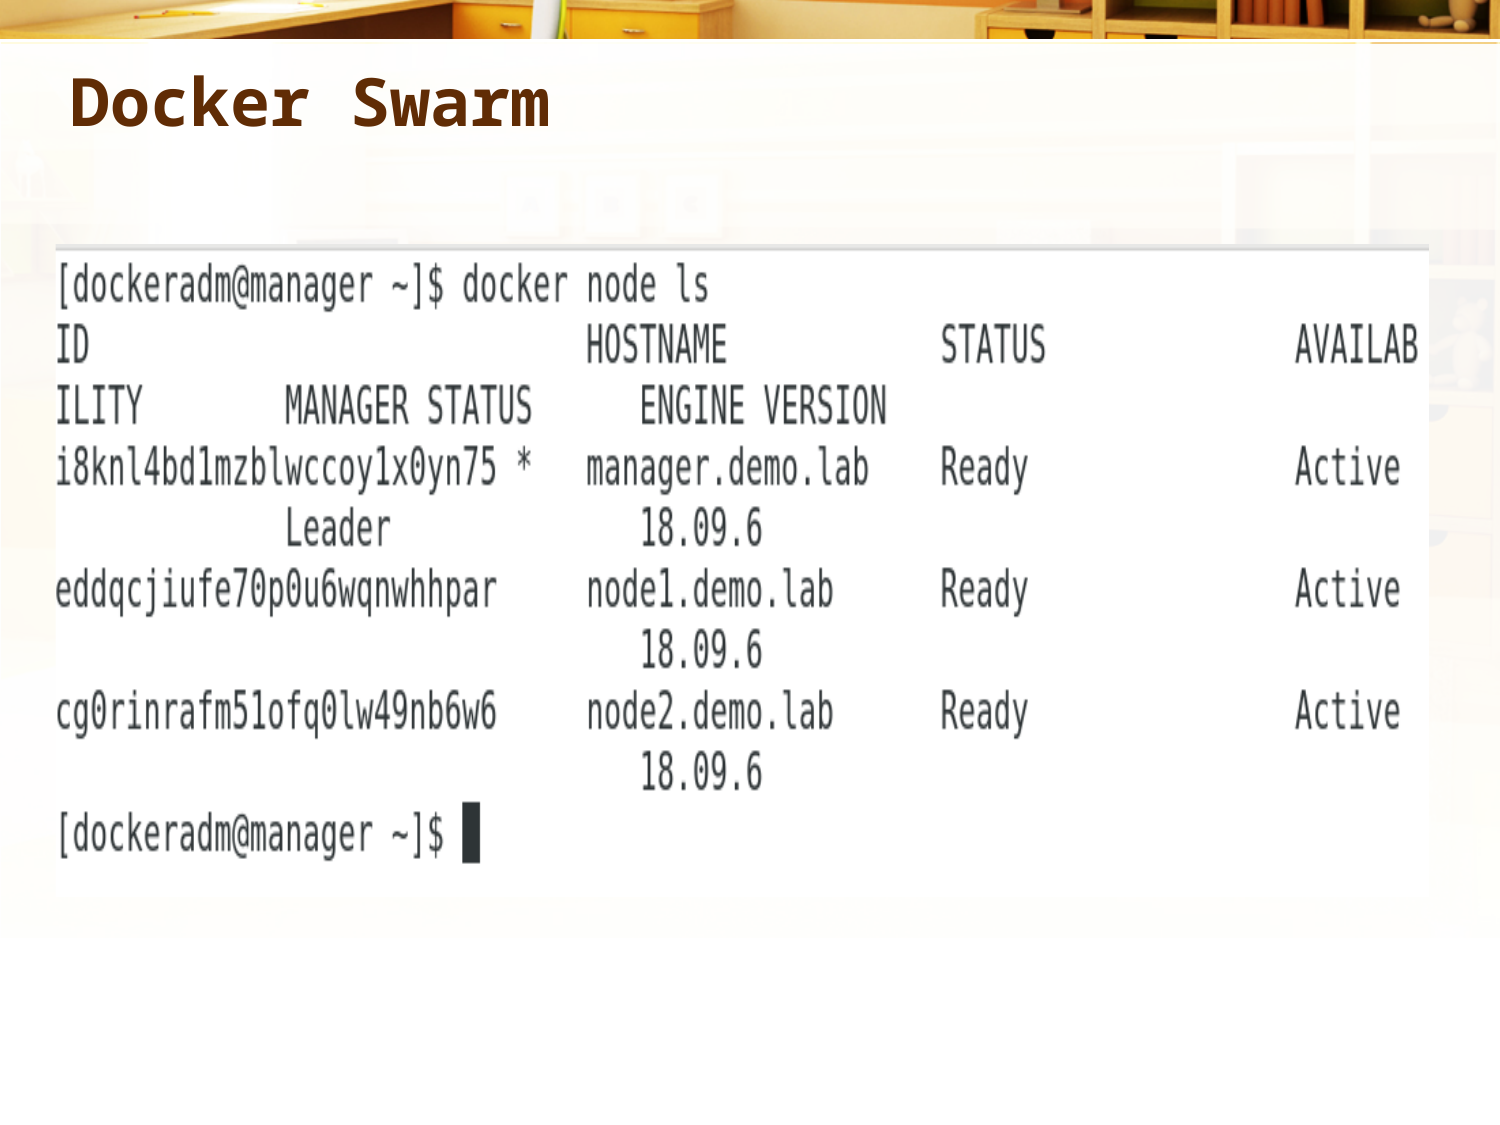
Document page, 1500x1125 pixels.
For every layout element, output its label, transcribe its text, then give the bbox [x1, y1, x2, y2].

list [55, 244, 1429, 897]
title Docker Swarm [55, 42, 1430, 149]
picture [0, 0, 1500, 39]
